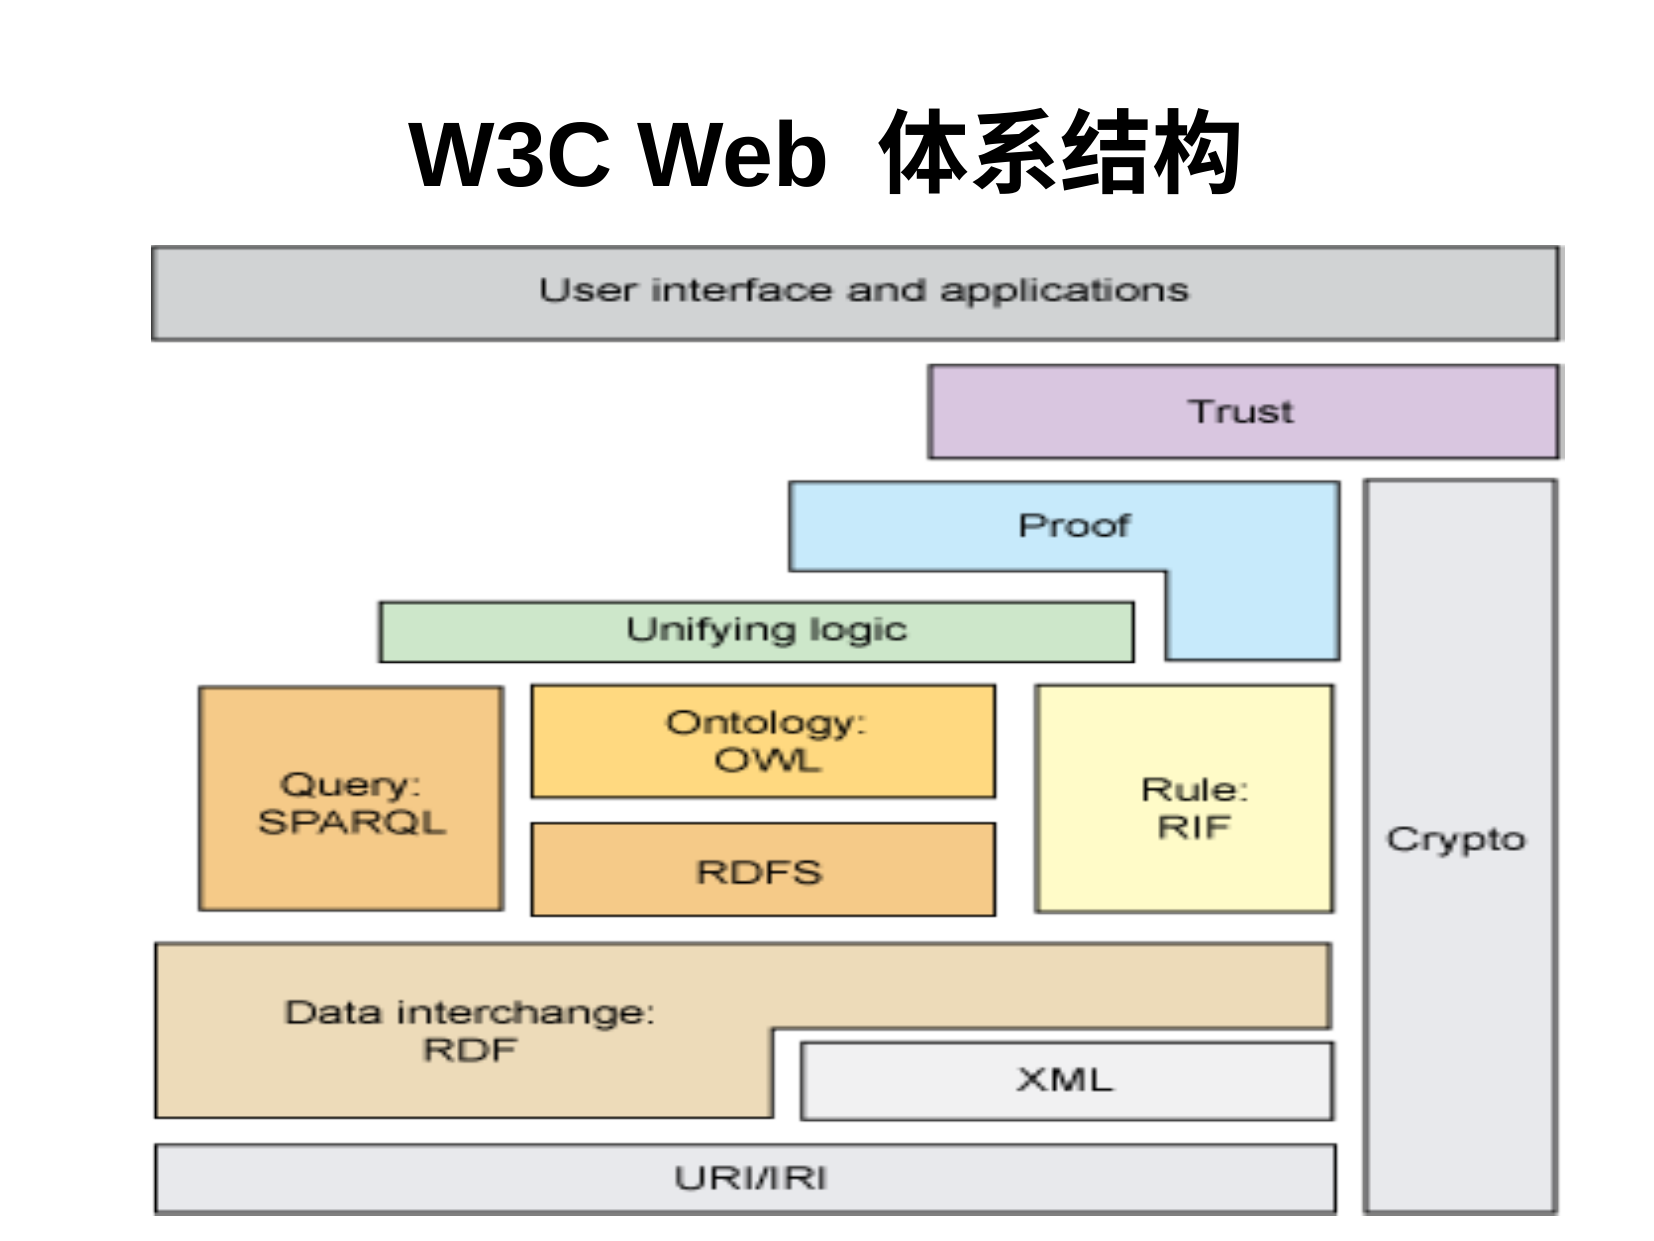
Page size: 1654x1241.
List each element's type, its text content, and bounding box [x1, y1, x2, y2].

picture [151, 244, 1565, 1216]
text_box W3C Web 体系结构 [82, 49, 1571, 257]
